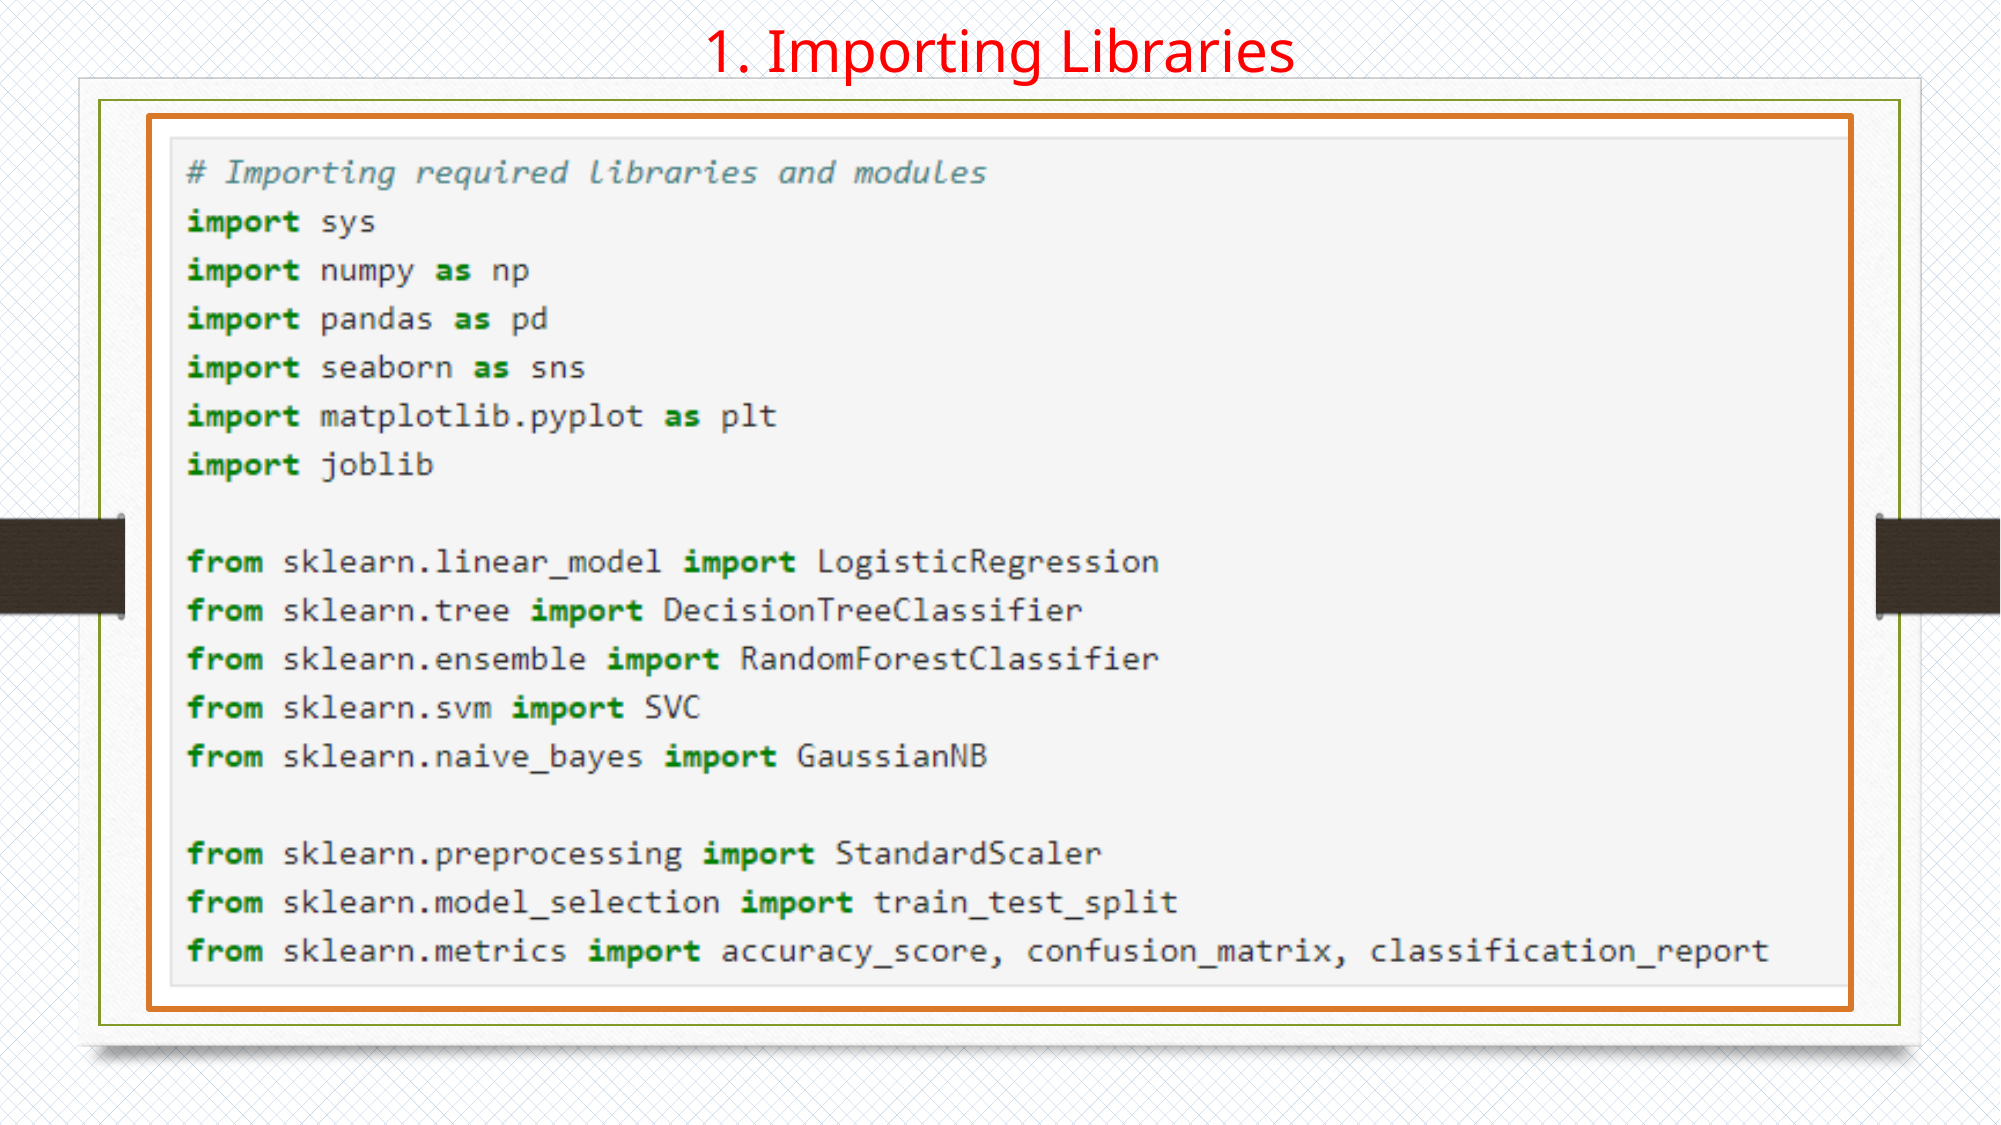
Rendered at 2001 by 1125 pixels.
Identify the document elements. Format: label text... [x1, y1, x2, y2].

picture [0, 0, 2001, 1125]
title 1. Importing Libraries [211, 0, 1789, 92]
